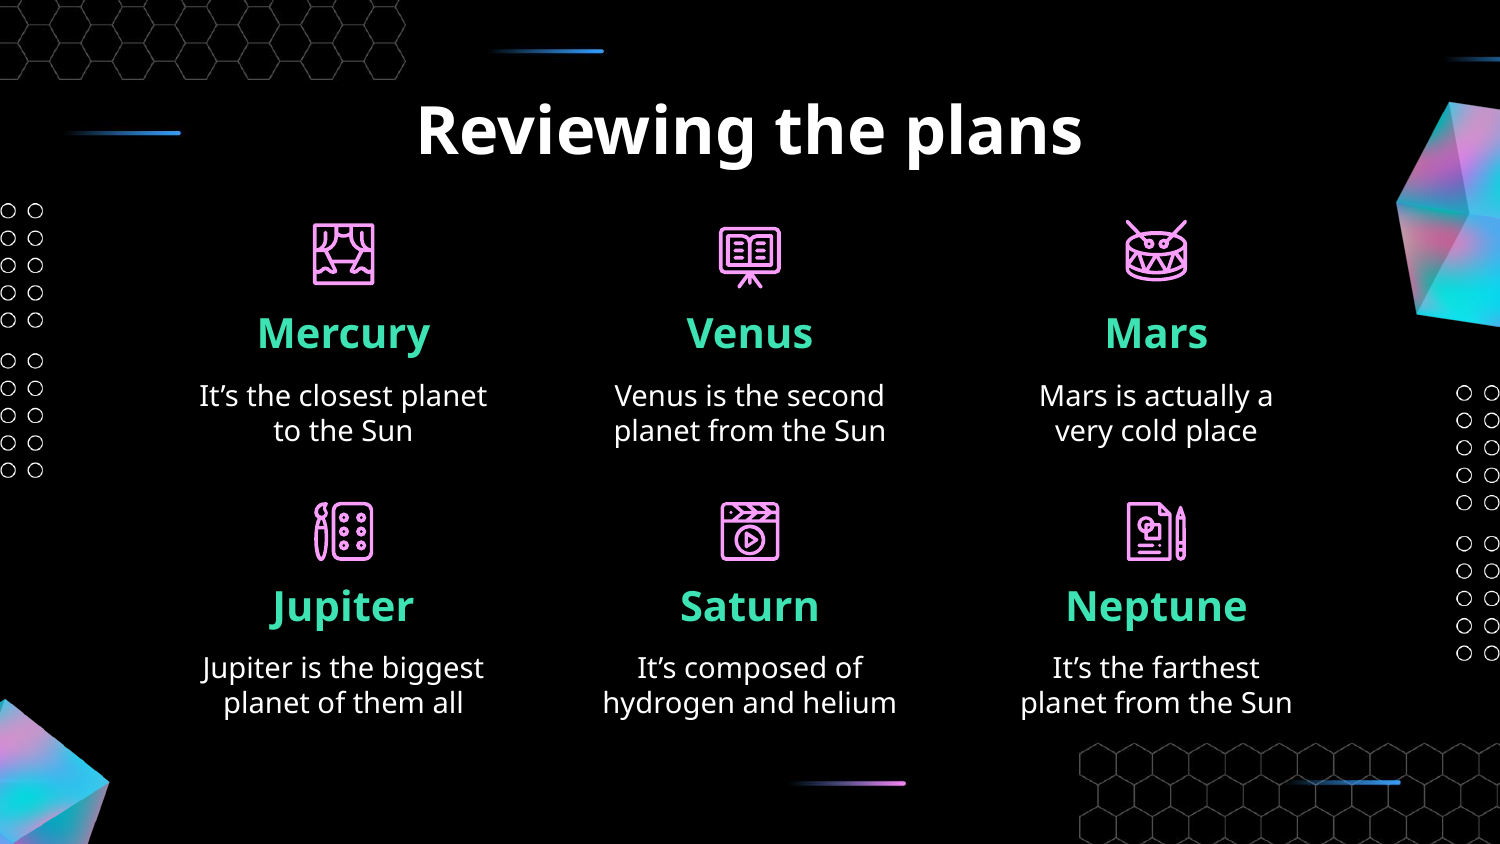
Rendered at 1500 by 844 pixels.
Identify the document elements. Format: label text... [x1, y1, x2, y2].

title Mercury [180, 288, 507, 372]
picture [0, 0, 1500, 844]
title Neptune [993, 561, 1320, 648]
title Mars [993, 288, 1320, 376]
subtitle Mars is actually a very cold place [993, 376, 1320, 452]
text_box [1126, 501, 1187, 562]
title Venus [587, 288, 913, 372]
title Reviewing the plans [118, 72, 1382, 167]
subtitle It’s the closest planet to the Sun [180, 372, 507, 452]
title Jupiter [180, 561, 507, 644]
subtitle It’s the farthest planet from the Sun [993, 648, 1320, 725]
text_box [720, 501, 780, 562]
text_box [313, 501, 374, 562]
text_box [1125, 219, 1188, 282]
text_box [312, 223, 375, 286]
subtitle Venus is the second planet from the Sun [587, 372, 913, 452]
subtitle It’s composed of hydrogen and helium [587, 644, 913, 725]
title Saturn [587, 561, 913, 644]
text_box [718, 226, 782, 289]
subtitle Jupiter is the biggest planet of them all [180, 644, 507, 725]
